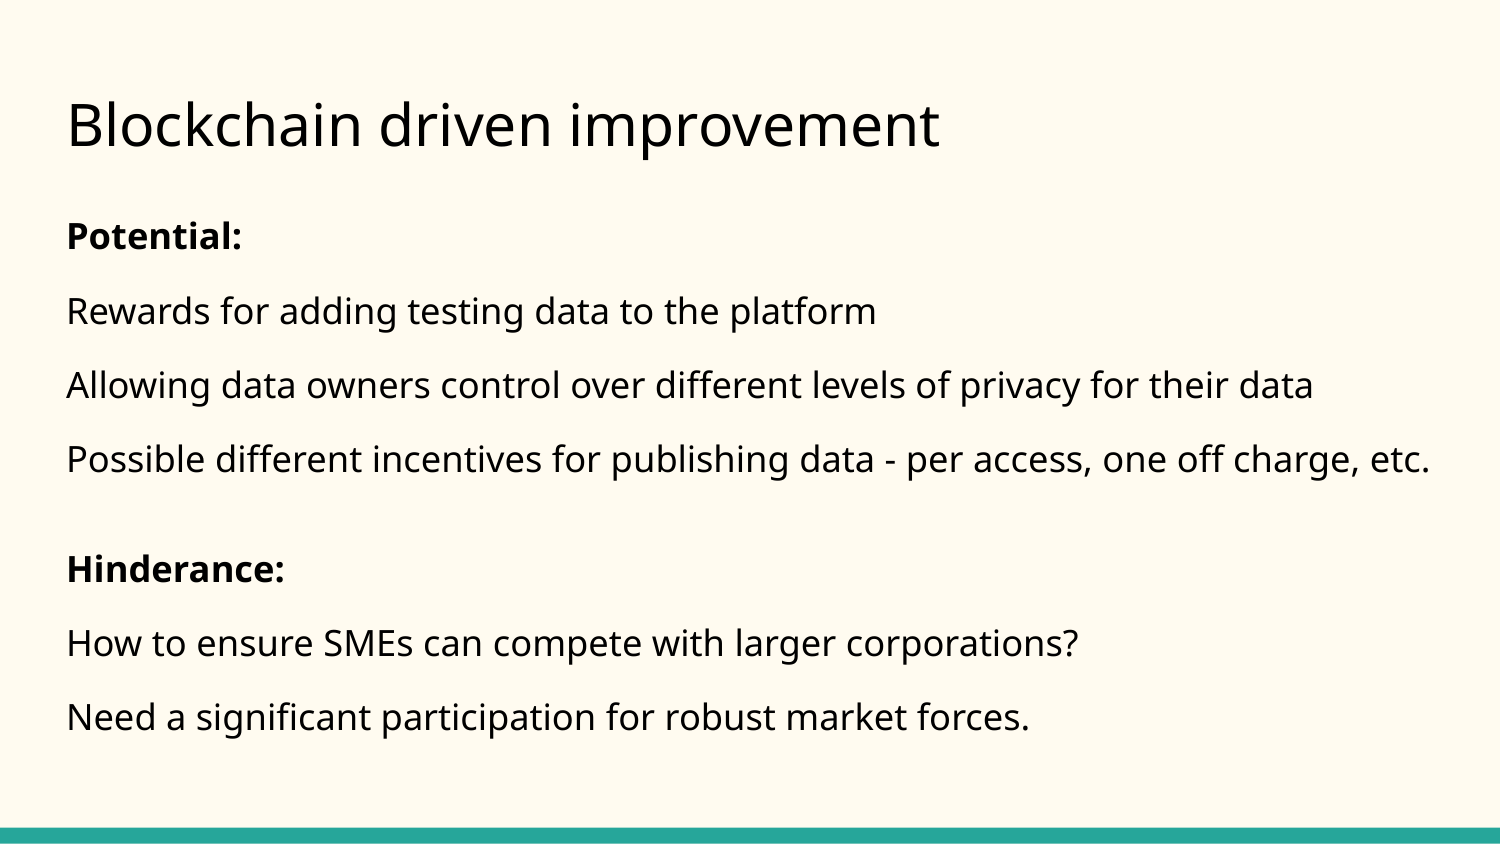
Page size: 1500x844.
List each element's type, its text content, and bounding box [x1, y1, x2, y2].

title Blockchain driven improvement [51, 72, 1449, 174]
list Potential: Rewards for adding testing data to the platform Allowing data owners control over different levels of privacy for their data Possible different incentives for publishing data - per access, one off charge, etc. Hinderance: How to ensure SMEs can compete with larger corporations? Need a significant participation for robust market forces. [51, 192, 1449, 801]
